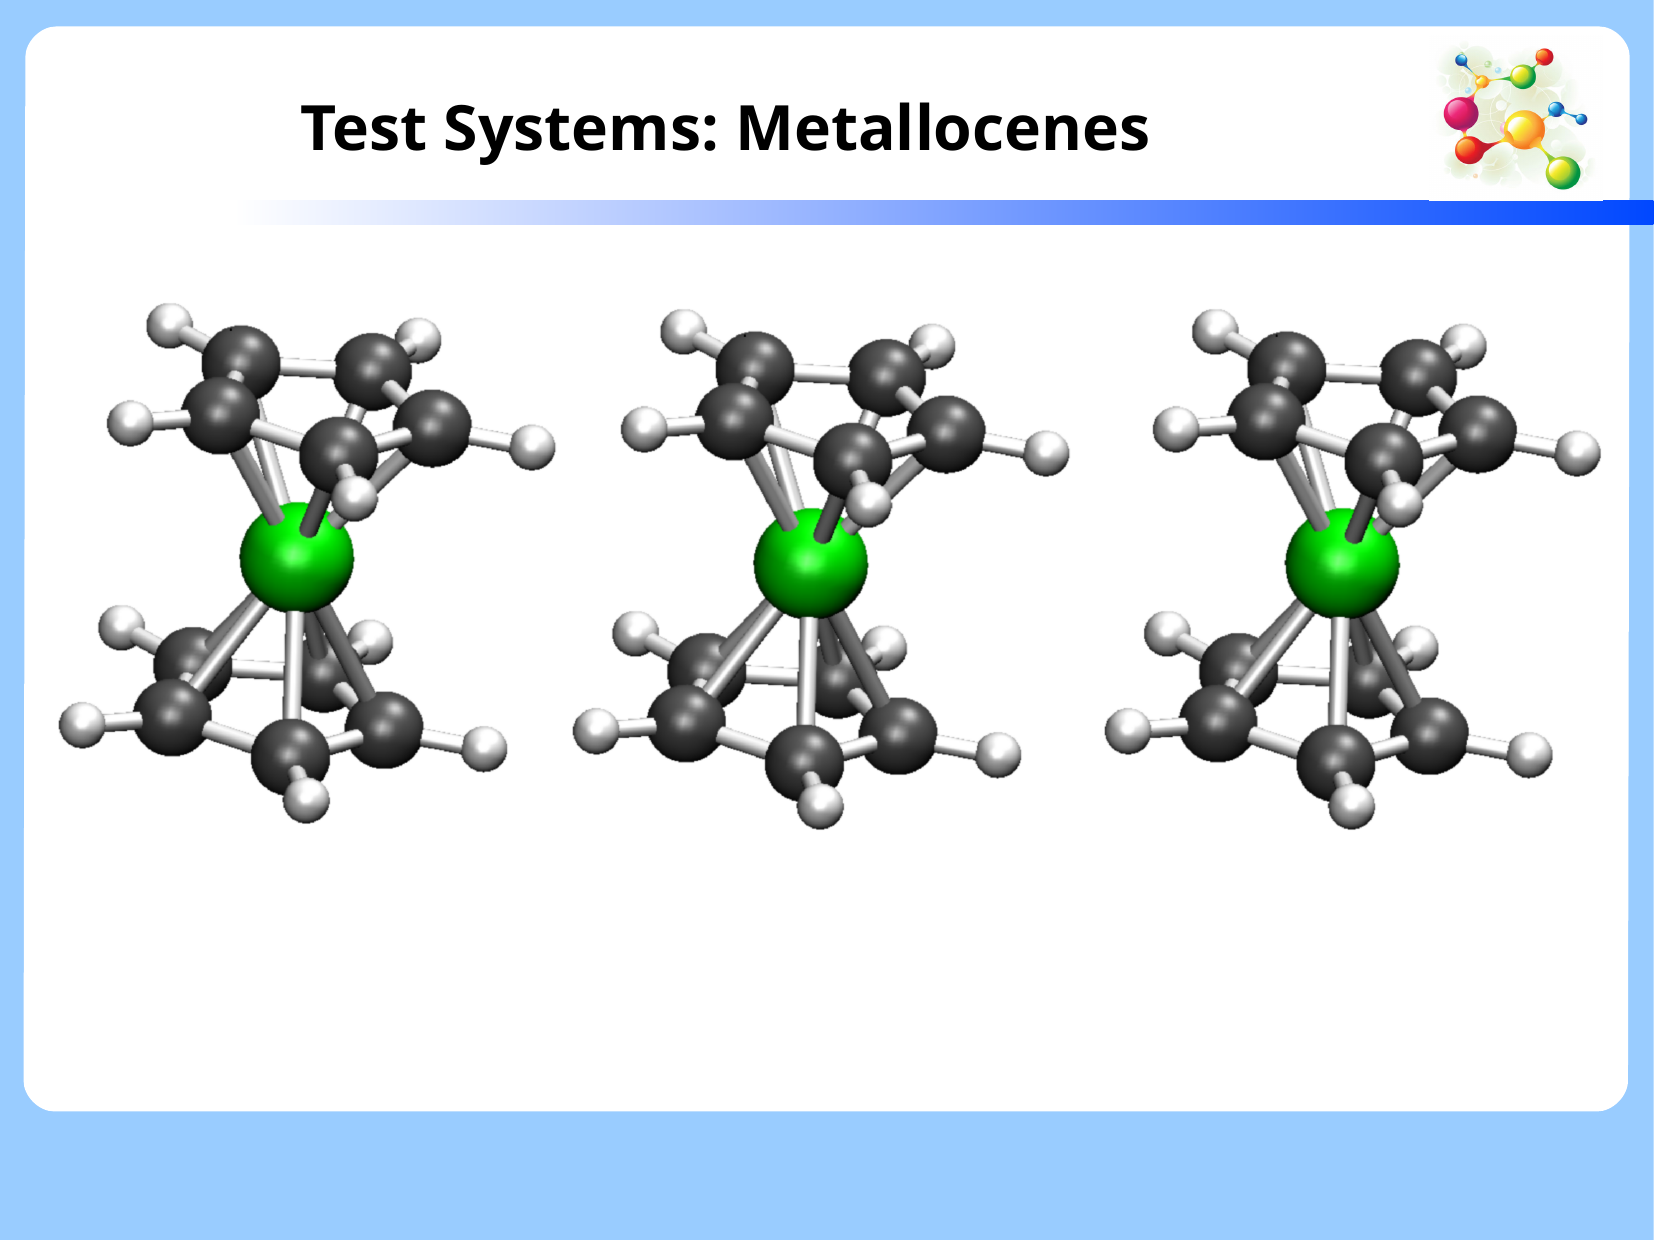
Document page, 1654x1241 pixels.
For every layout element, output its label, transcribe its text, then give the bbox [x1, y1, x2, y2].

picture [565, 303, 1077, 835]
picture [1096, 303, 1608, 835]
text_box [790, 201, 794, 224]
text_box [873, 201, 877, 224]
text_box [52, 279, 1594, 1107]
text_box Test Systems: Metallocenes [82, 49, 1370, 201]
picture [51, 297, 563, 829]
text_box [956, 201, 961, 224]
picture [1428, 35, 1603, 201]
